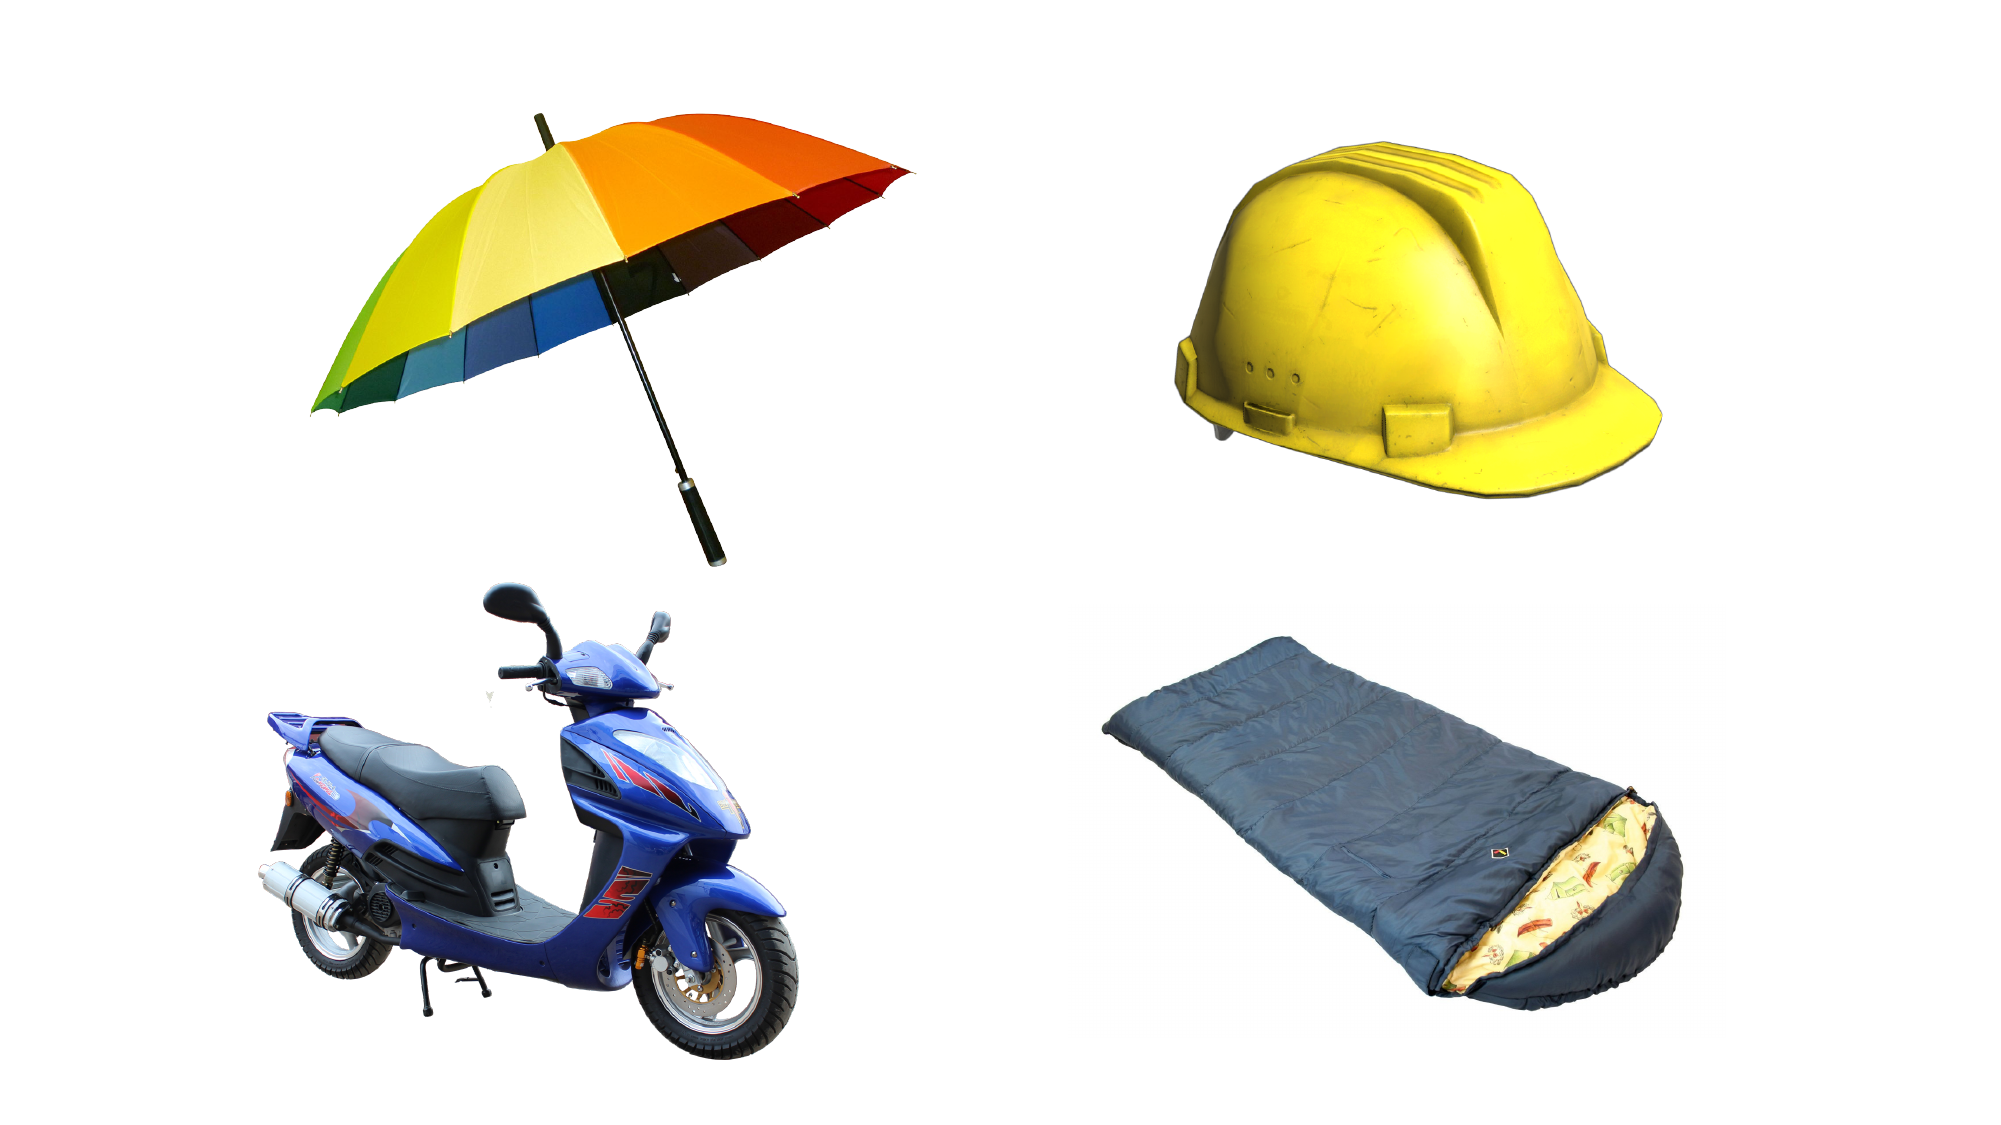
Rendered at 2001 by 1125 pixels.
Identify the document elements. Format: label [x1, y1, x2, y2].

picture [1173, 140, 1663, 500]
picture [258, 65, 935, 1060]
picture [1068, 604, 1726, 1038]
